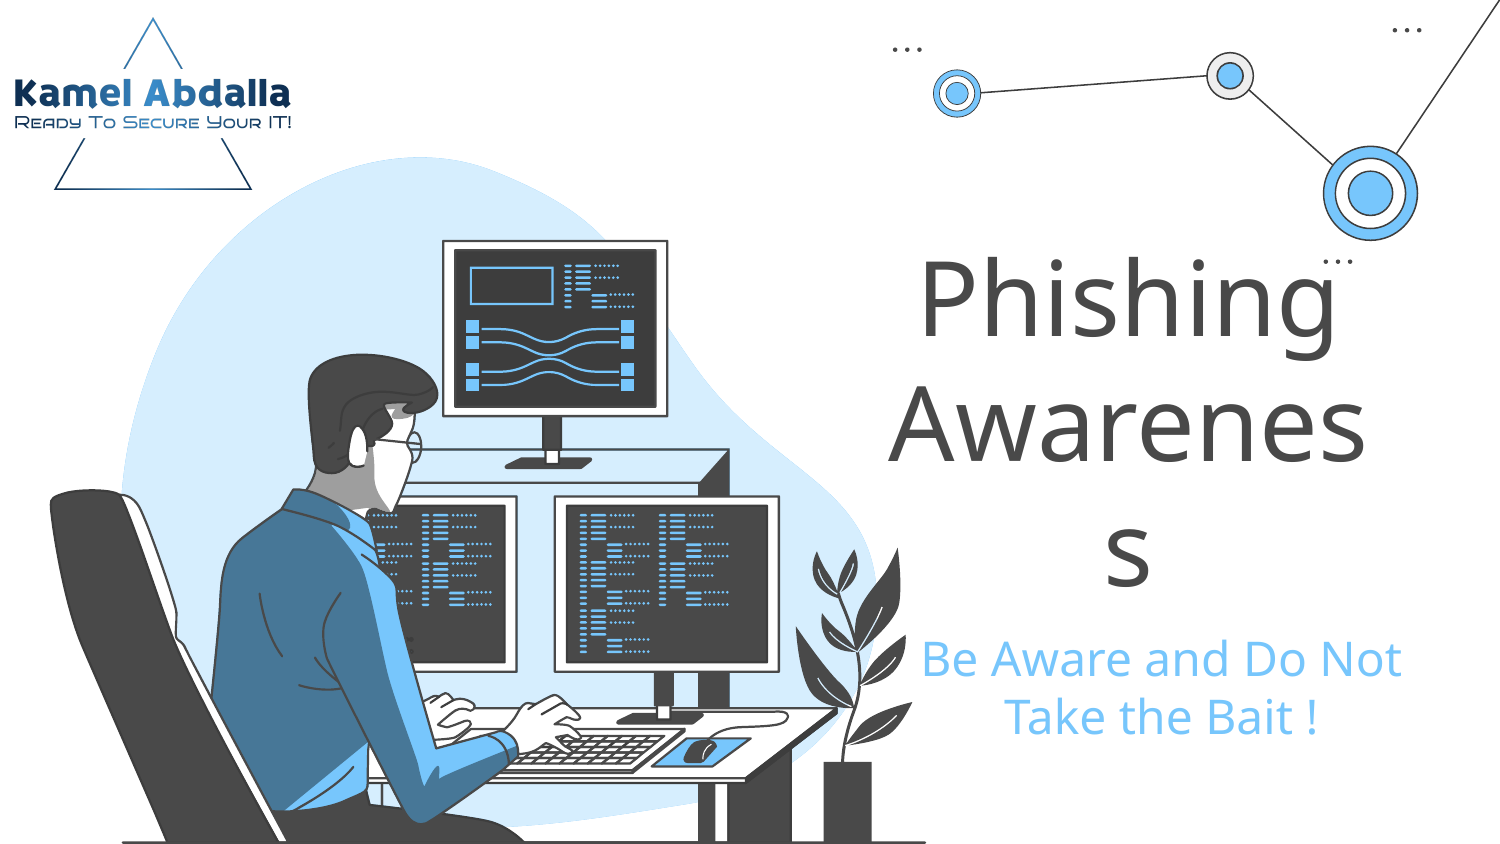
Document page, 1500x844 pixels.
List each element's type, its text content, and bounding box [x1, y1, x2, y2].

title Phishing Awareness [932, 328, 1397, 613]
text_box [49, 157, 927, 844]
subtitle Be Aware and Do Not Take the Bait ! [932, 613, 1430, 761]
picture [15, 17, 292, 190]
